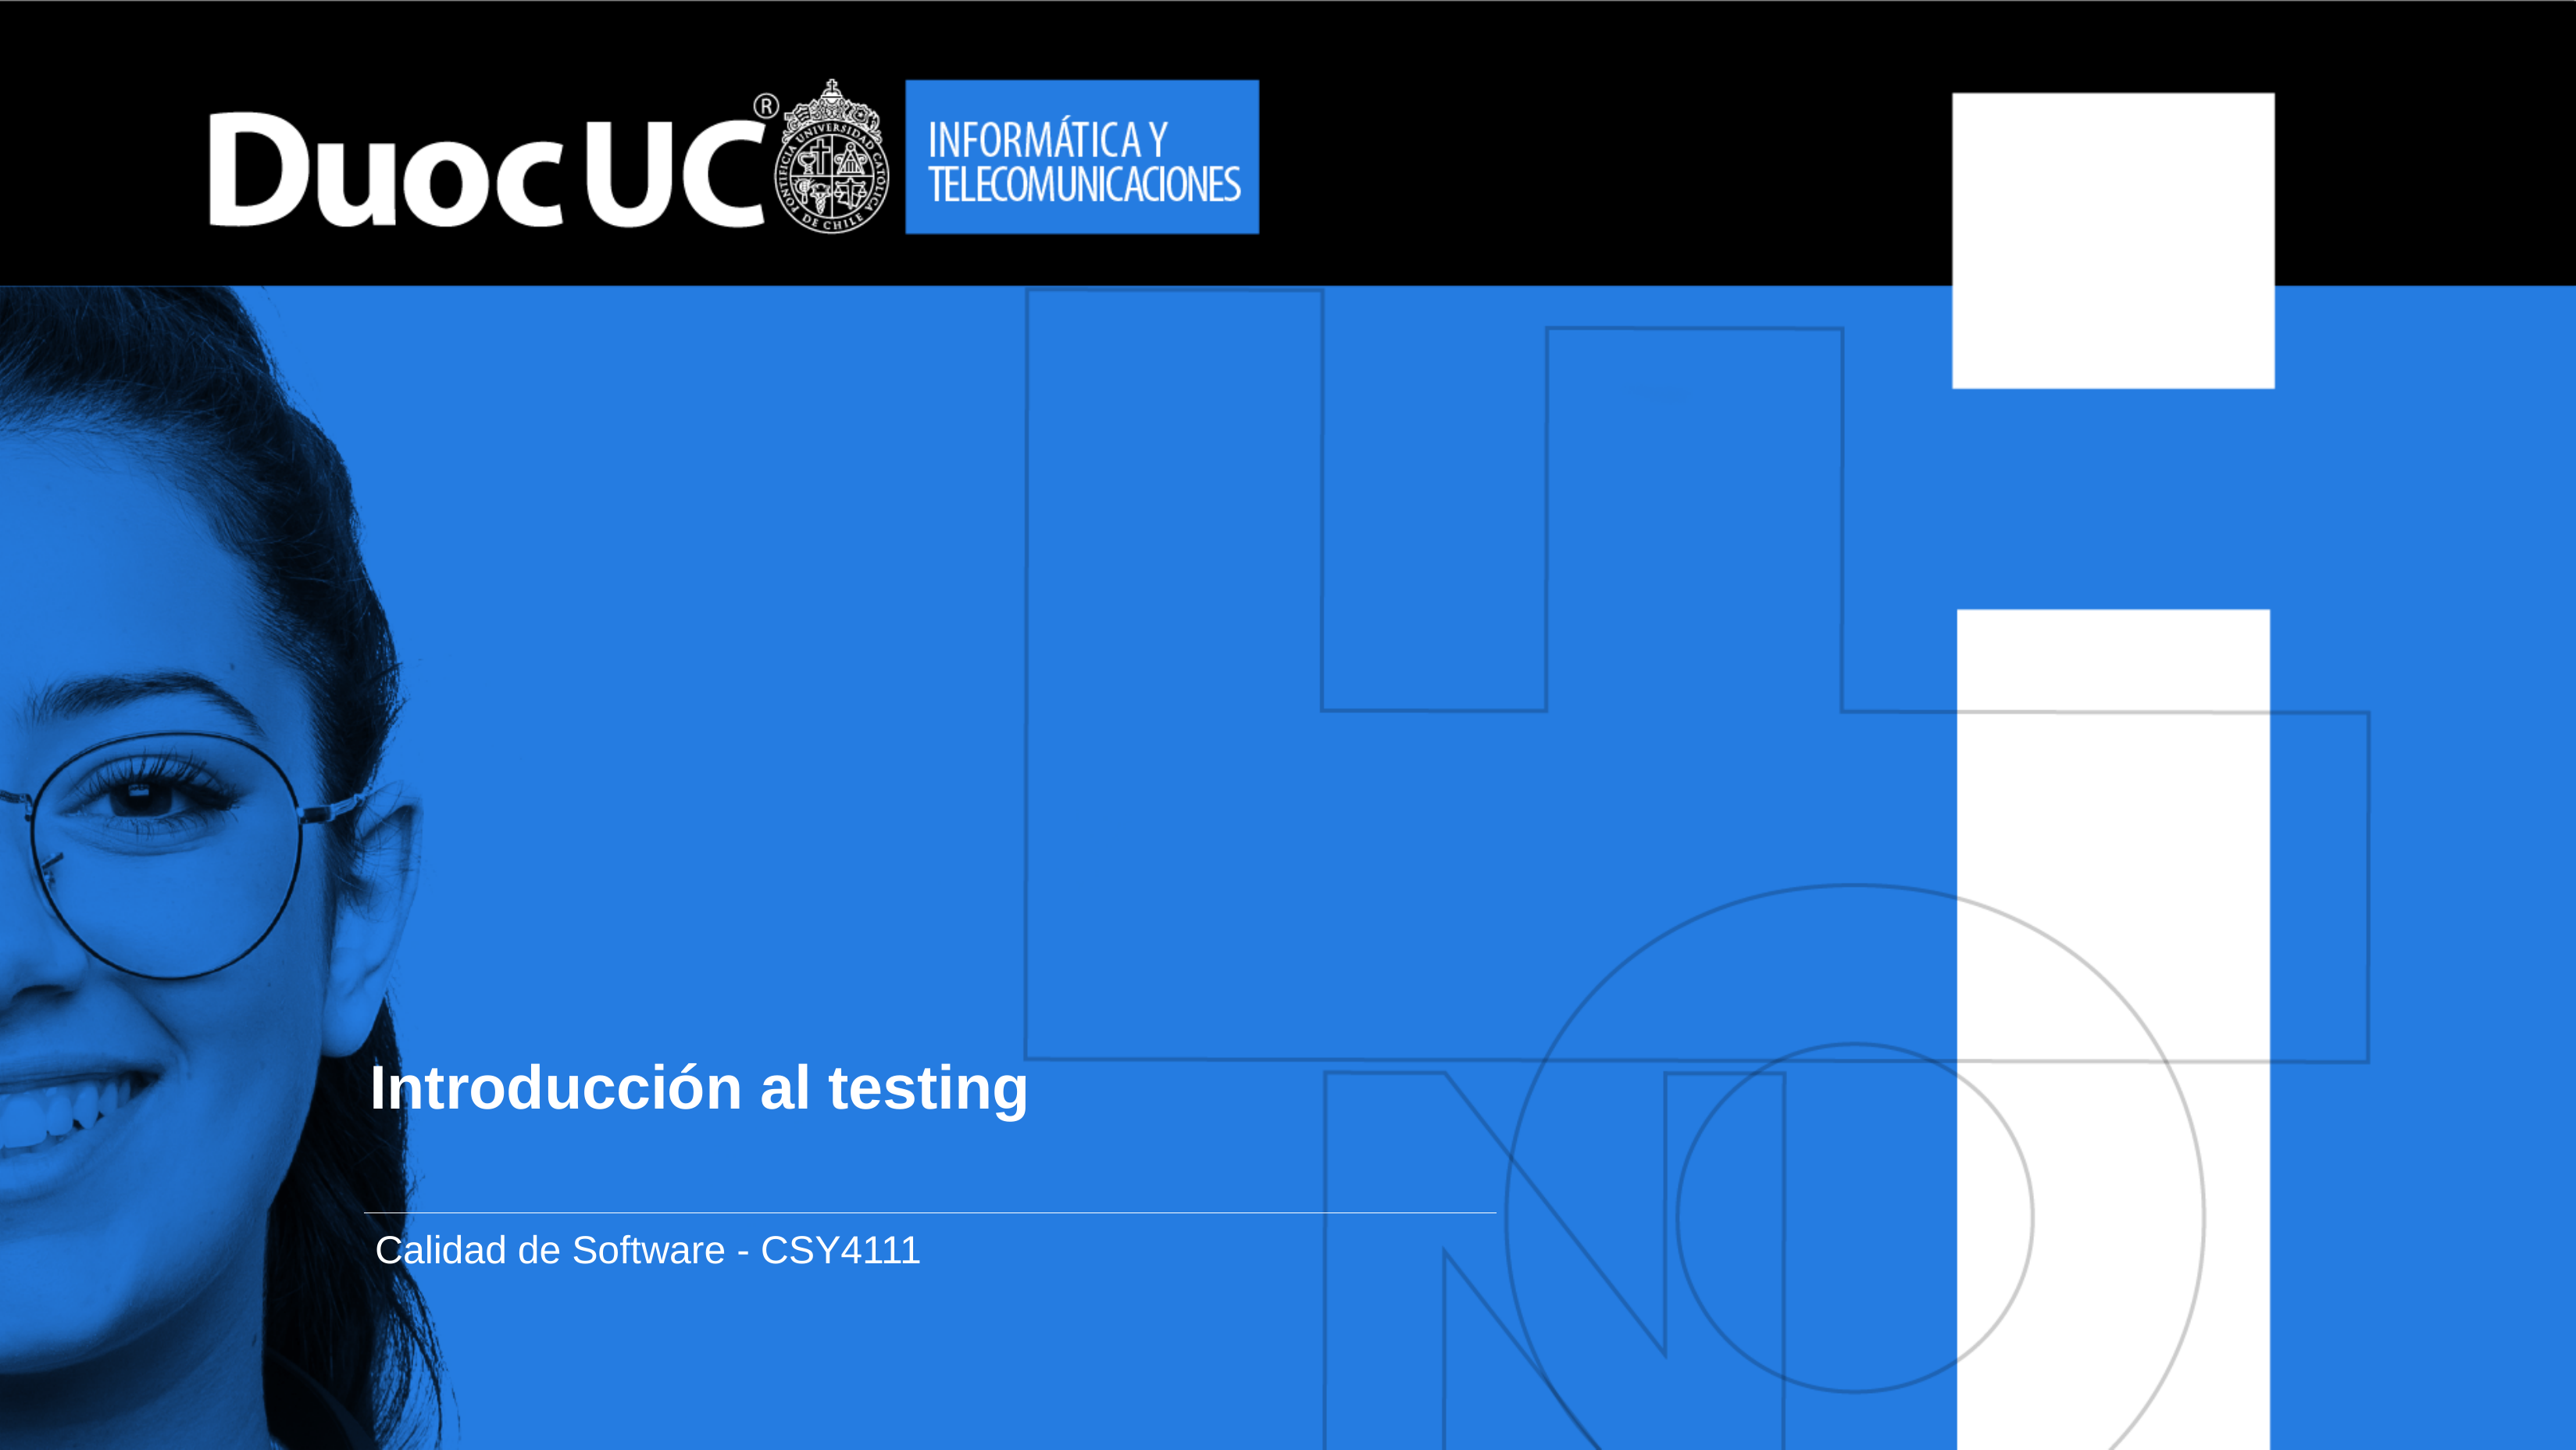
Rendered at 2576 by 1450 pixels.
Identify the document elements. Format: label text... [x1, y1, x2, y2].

picture [0, 0, 2576, 1450]
subtitle Calidad de Software - CSY4111 [375, 1224, 1492, 1272]
title Introducción al testing [369, 1047, 1737, 1122]
